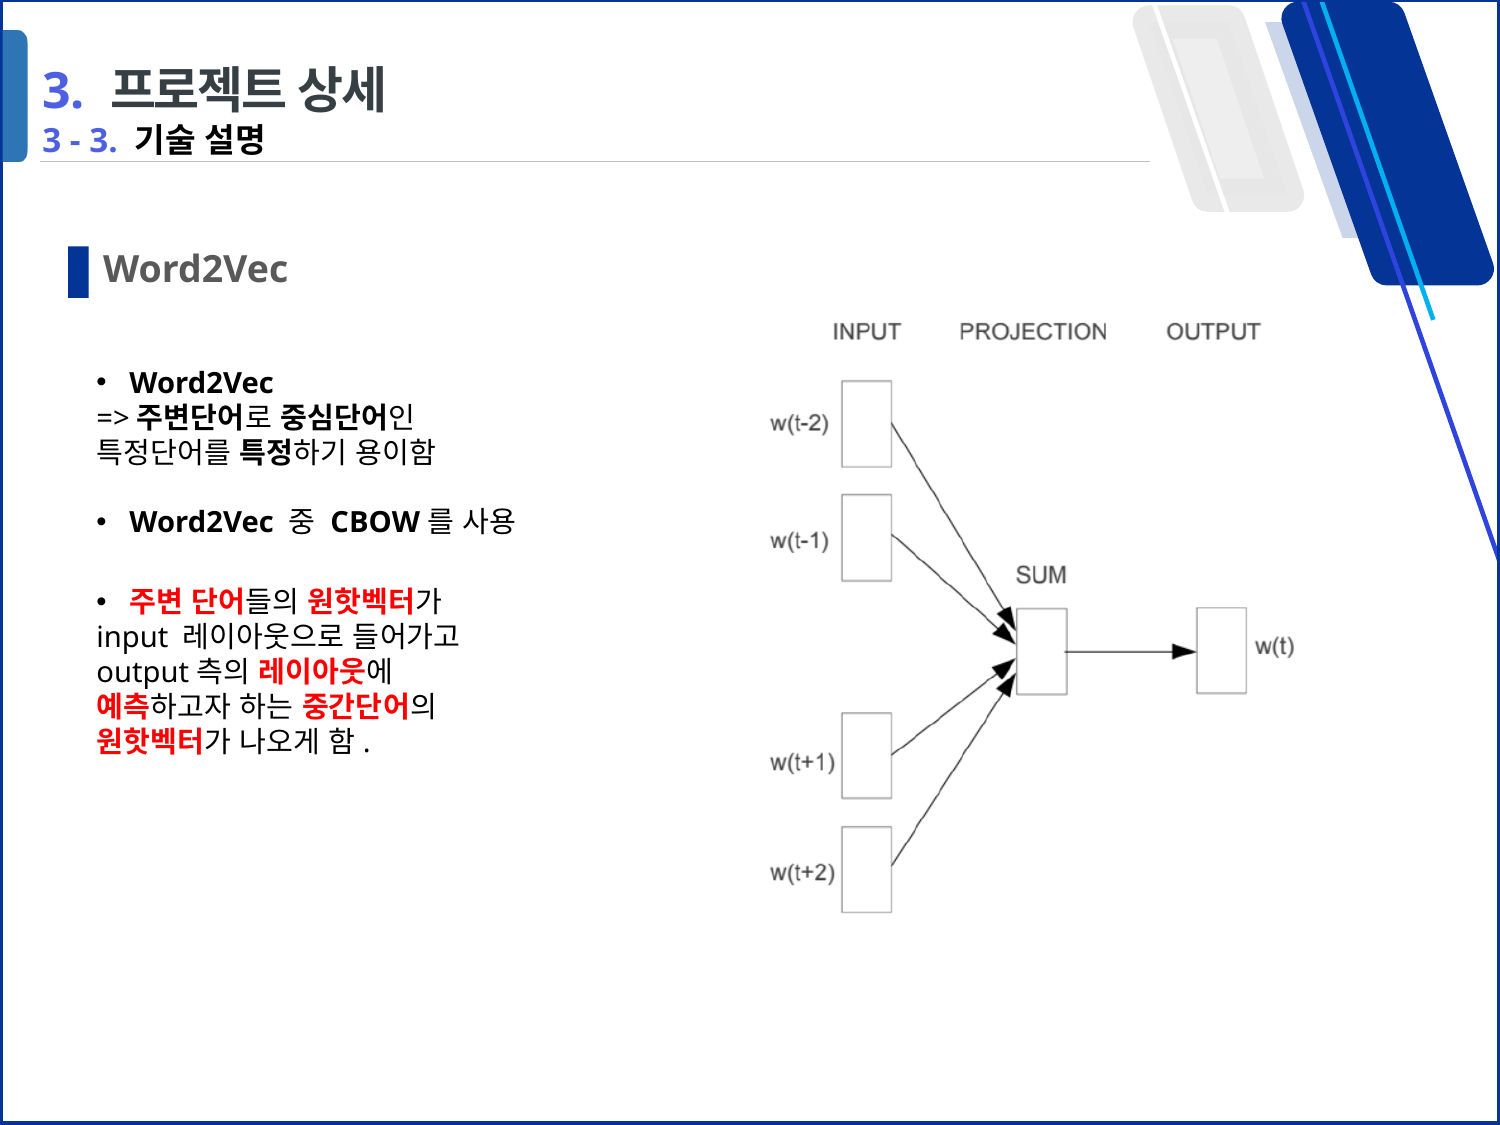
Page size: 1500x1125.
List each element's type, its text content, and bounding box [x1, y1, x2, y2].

text_box Word2Vec [88, 237, 304, 298]
text_box [67, 245, 90, 299]
text_box Word2Vec =>주변단어로 중심단어인 특정단어를 특정하기 용이함 Word2Vec 중 CBOW를 사용 주변 단어들의 원핫벡터가 input 레이아웃으로 들어가고 output측의 레이아웃에 예측하고자 하는 중간단어의 원핫벡터가 나오게 함. [81, 356, 593, 836]
text_box 3. 프로젝트 상세 3 - 3. 기술 설명 [27, 51, 1319, 167]
picture [749, 302, 1318, 936]
picture [2, 30, 28, 162]
